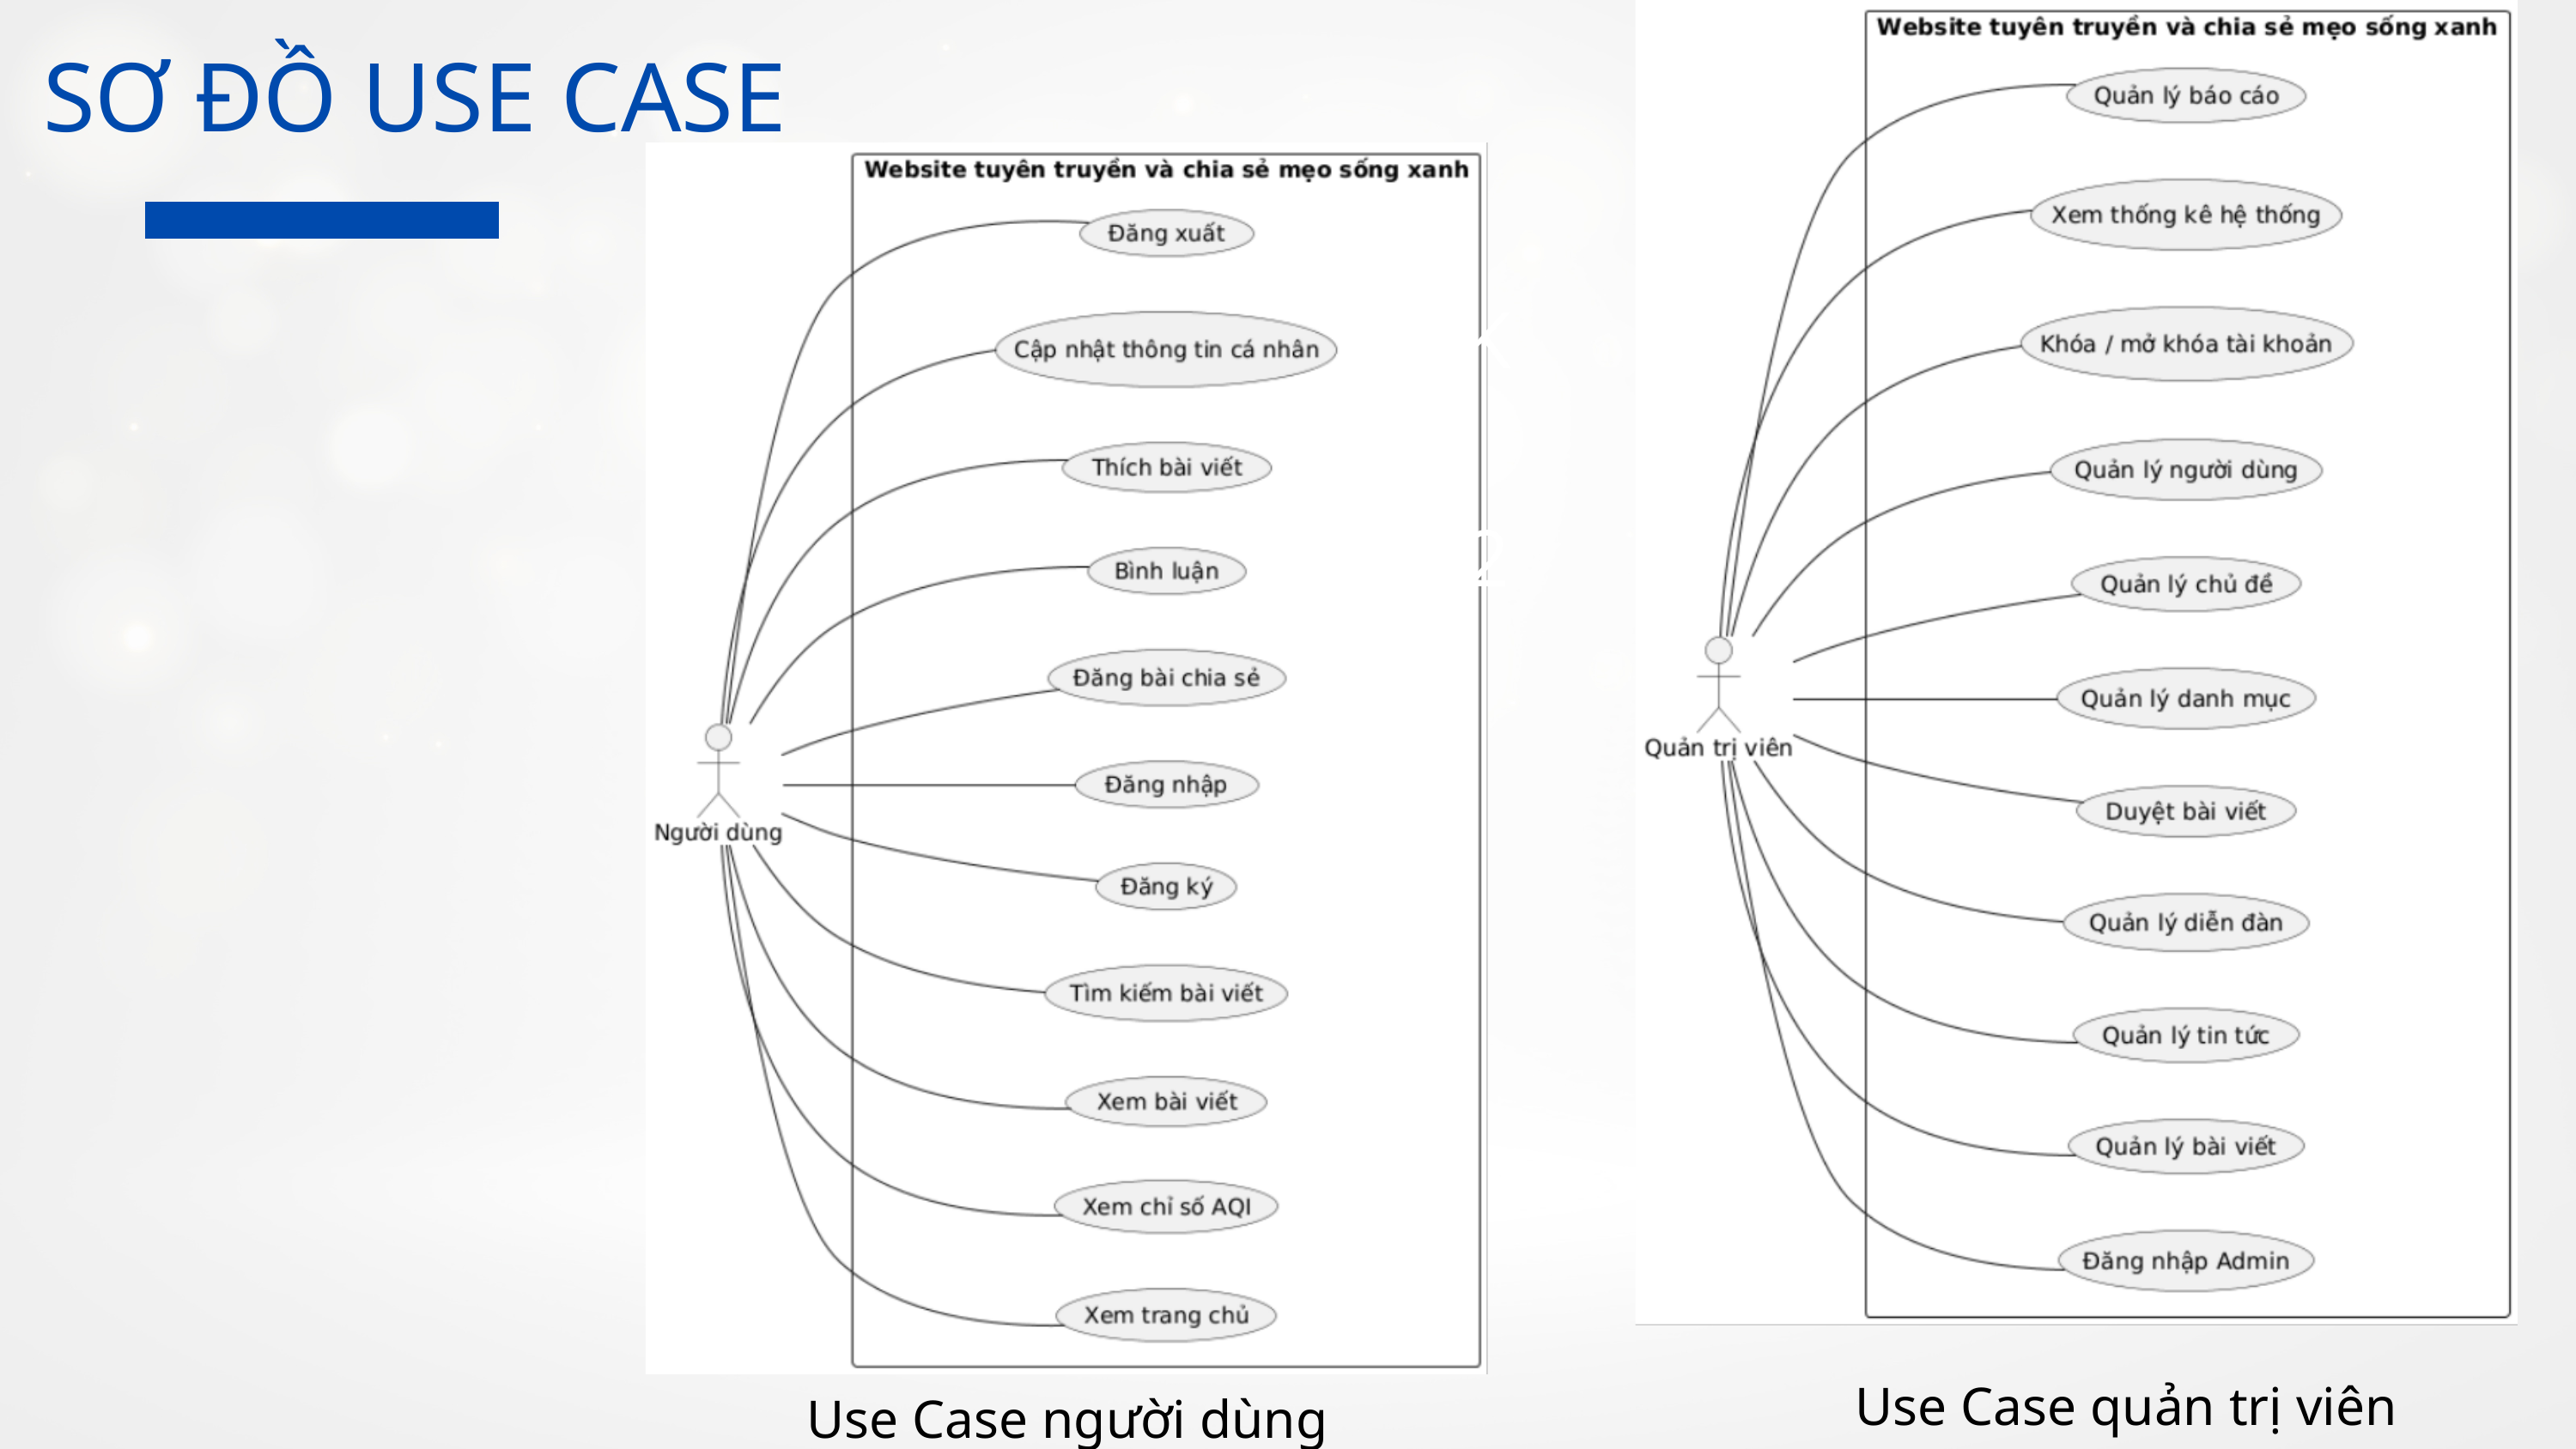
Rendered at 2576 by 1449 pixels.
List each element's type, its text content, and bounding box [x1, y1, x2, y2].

text_box [645, 142, 1489, 1374]
text_box SƠ ĐỒ USE CASE [43, 17, 874, 151]
text_box Use Case người dùng [806, 1375, 1601, 1449]
text_box [1635, 0, 2518, 1326]
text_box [144, 201, 500, 239]
text_box Use Case quản trị viên [1855, 1362, 2576, 1436]
text_box 299K IN 2022 [1121, 274, 1720, 603]
text_box [0, 0, 2576, 1449]
